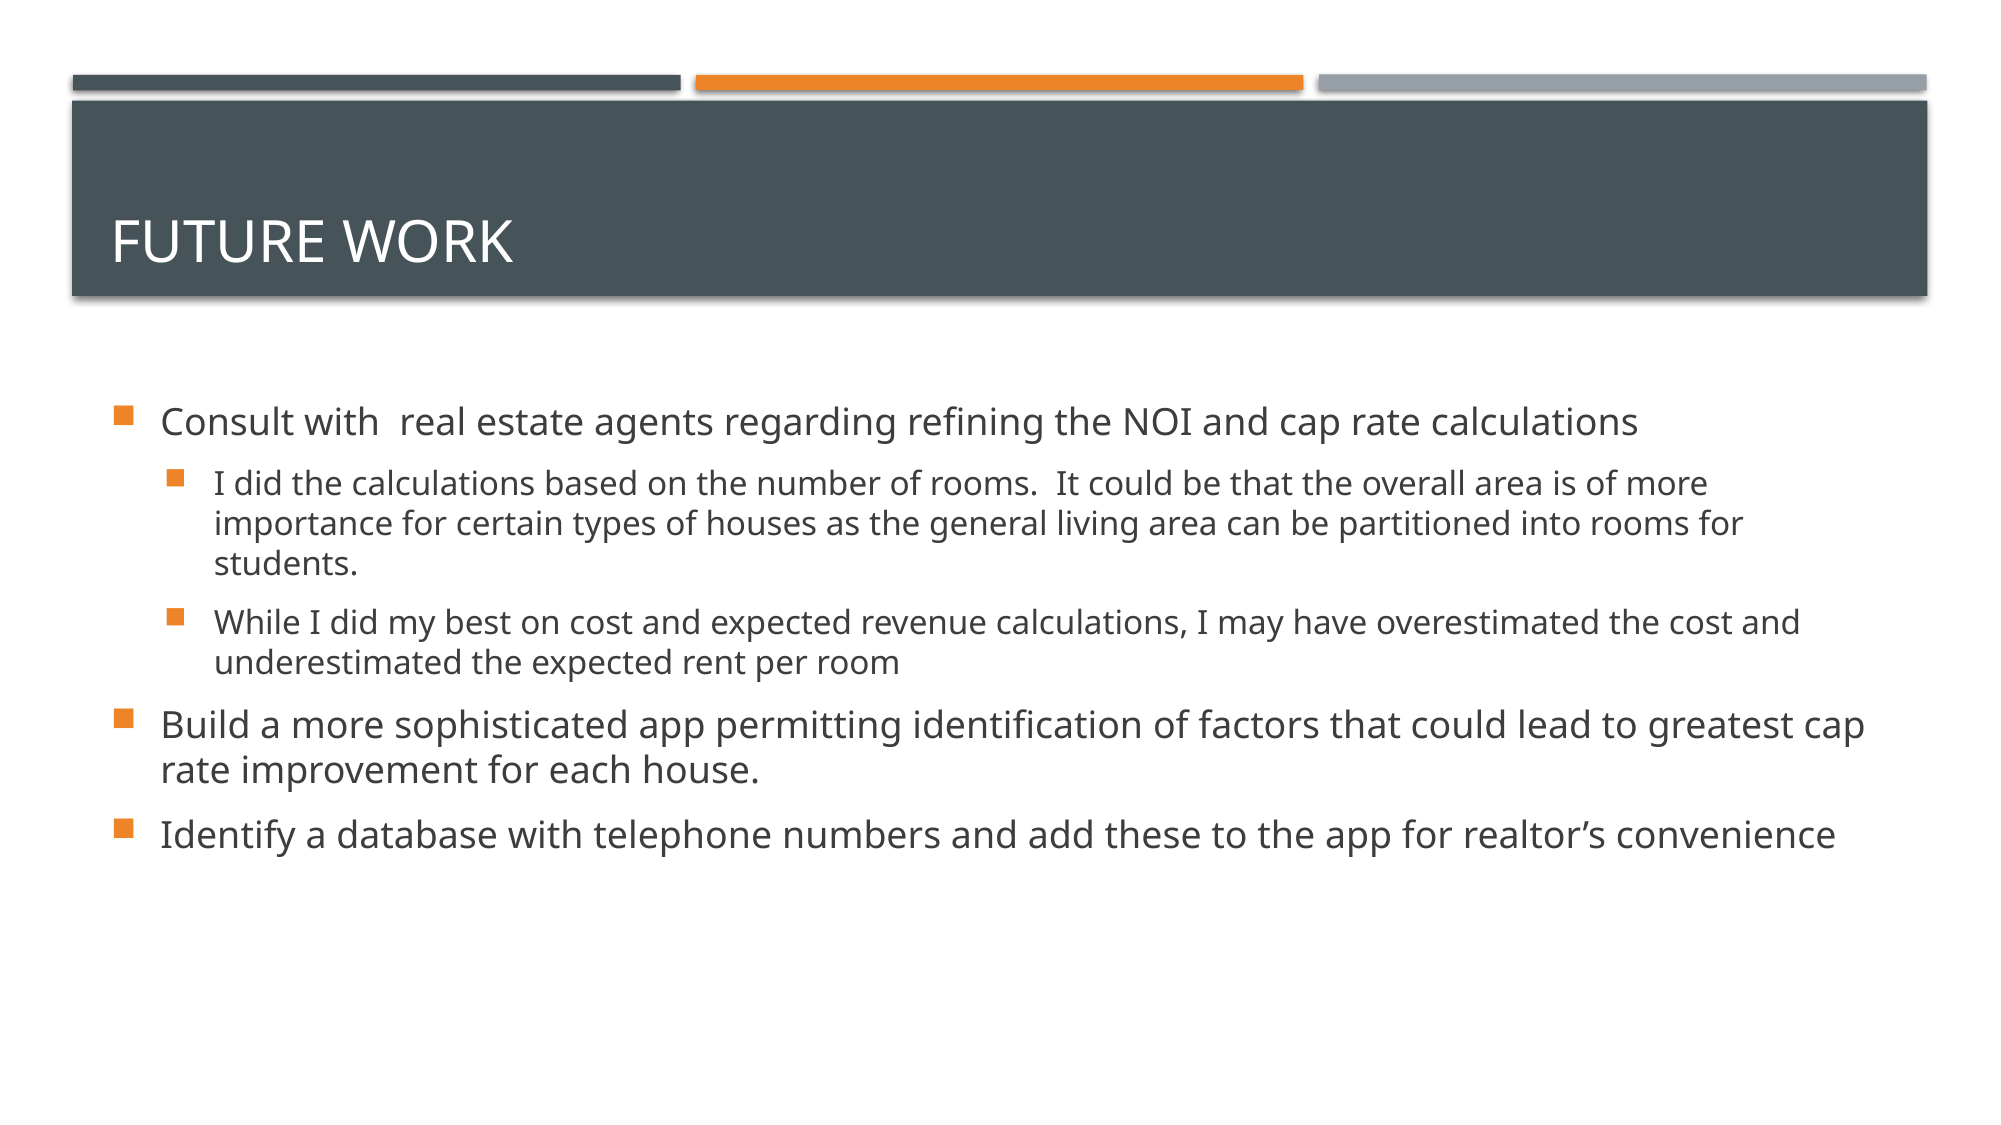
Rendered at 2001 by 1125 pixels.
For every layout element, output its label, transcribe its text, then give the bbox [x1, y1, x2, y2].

list Consult with real estate agents regarding refining the NOI and cap rate calculations I did the calculations based on the number of rooms. It could be that the overall area is of more importance for certain types of houses as the general living area can be partitioned into rooms for students. While I did my best on cost and expected revenue calculations, I may have overestimated the cost and underestimated the expected rent per room Build a more sophisticated app permitting identification of factors that could lead to greatest cap rate improvement for each house. Identify a database with telephone numbers and add these to the app for realtor’s convenience [95, 357, 1905, 962]
title Future work [95, 115, 1905, 282]
